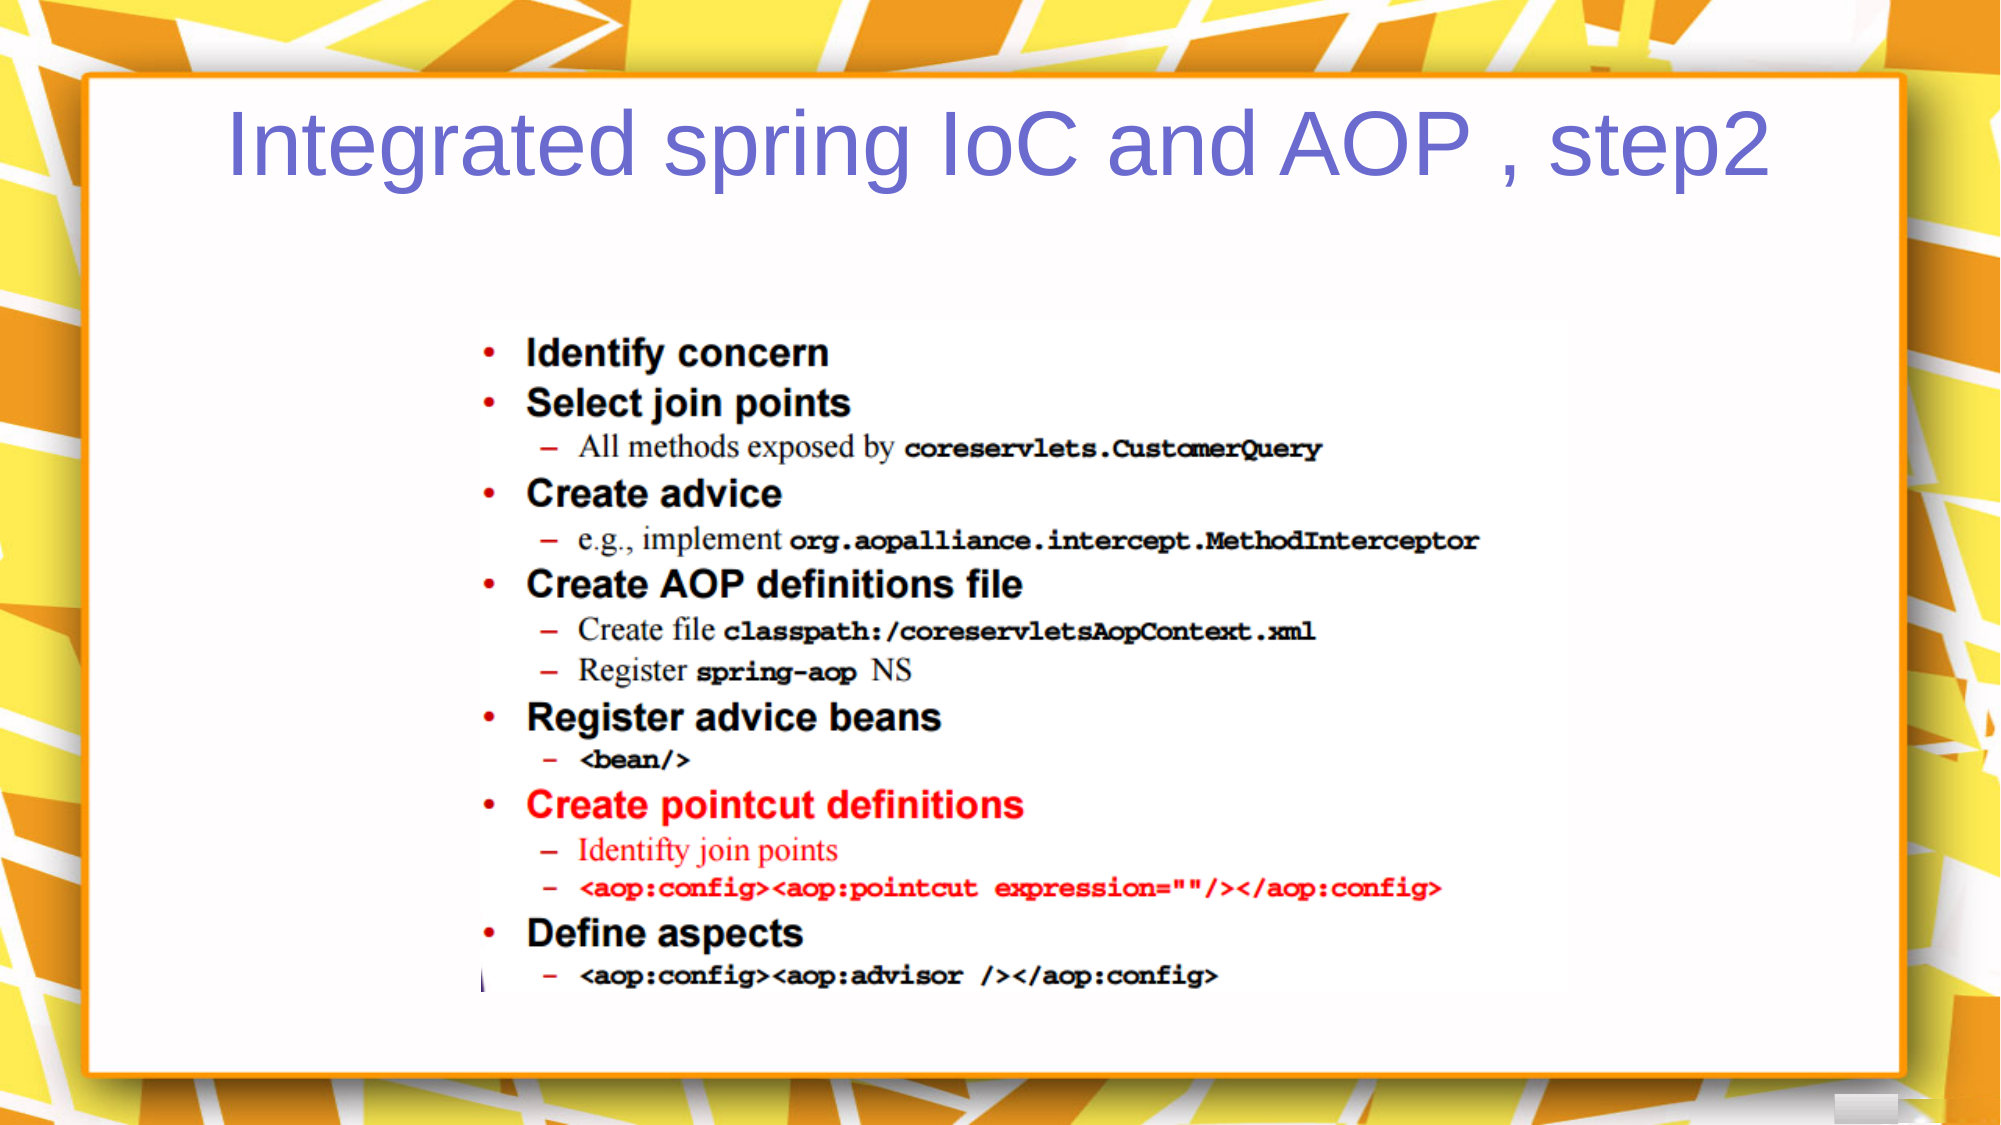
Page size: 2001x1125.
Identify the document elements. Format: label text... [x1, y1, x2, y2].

title Integrated spring IoC and AOP , step2 [99, 45, 1900, 233]
picture [0, 0, 2001, 1125]
